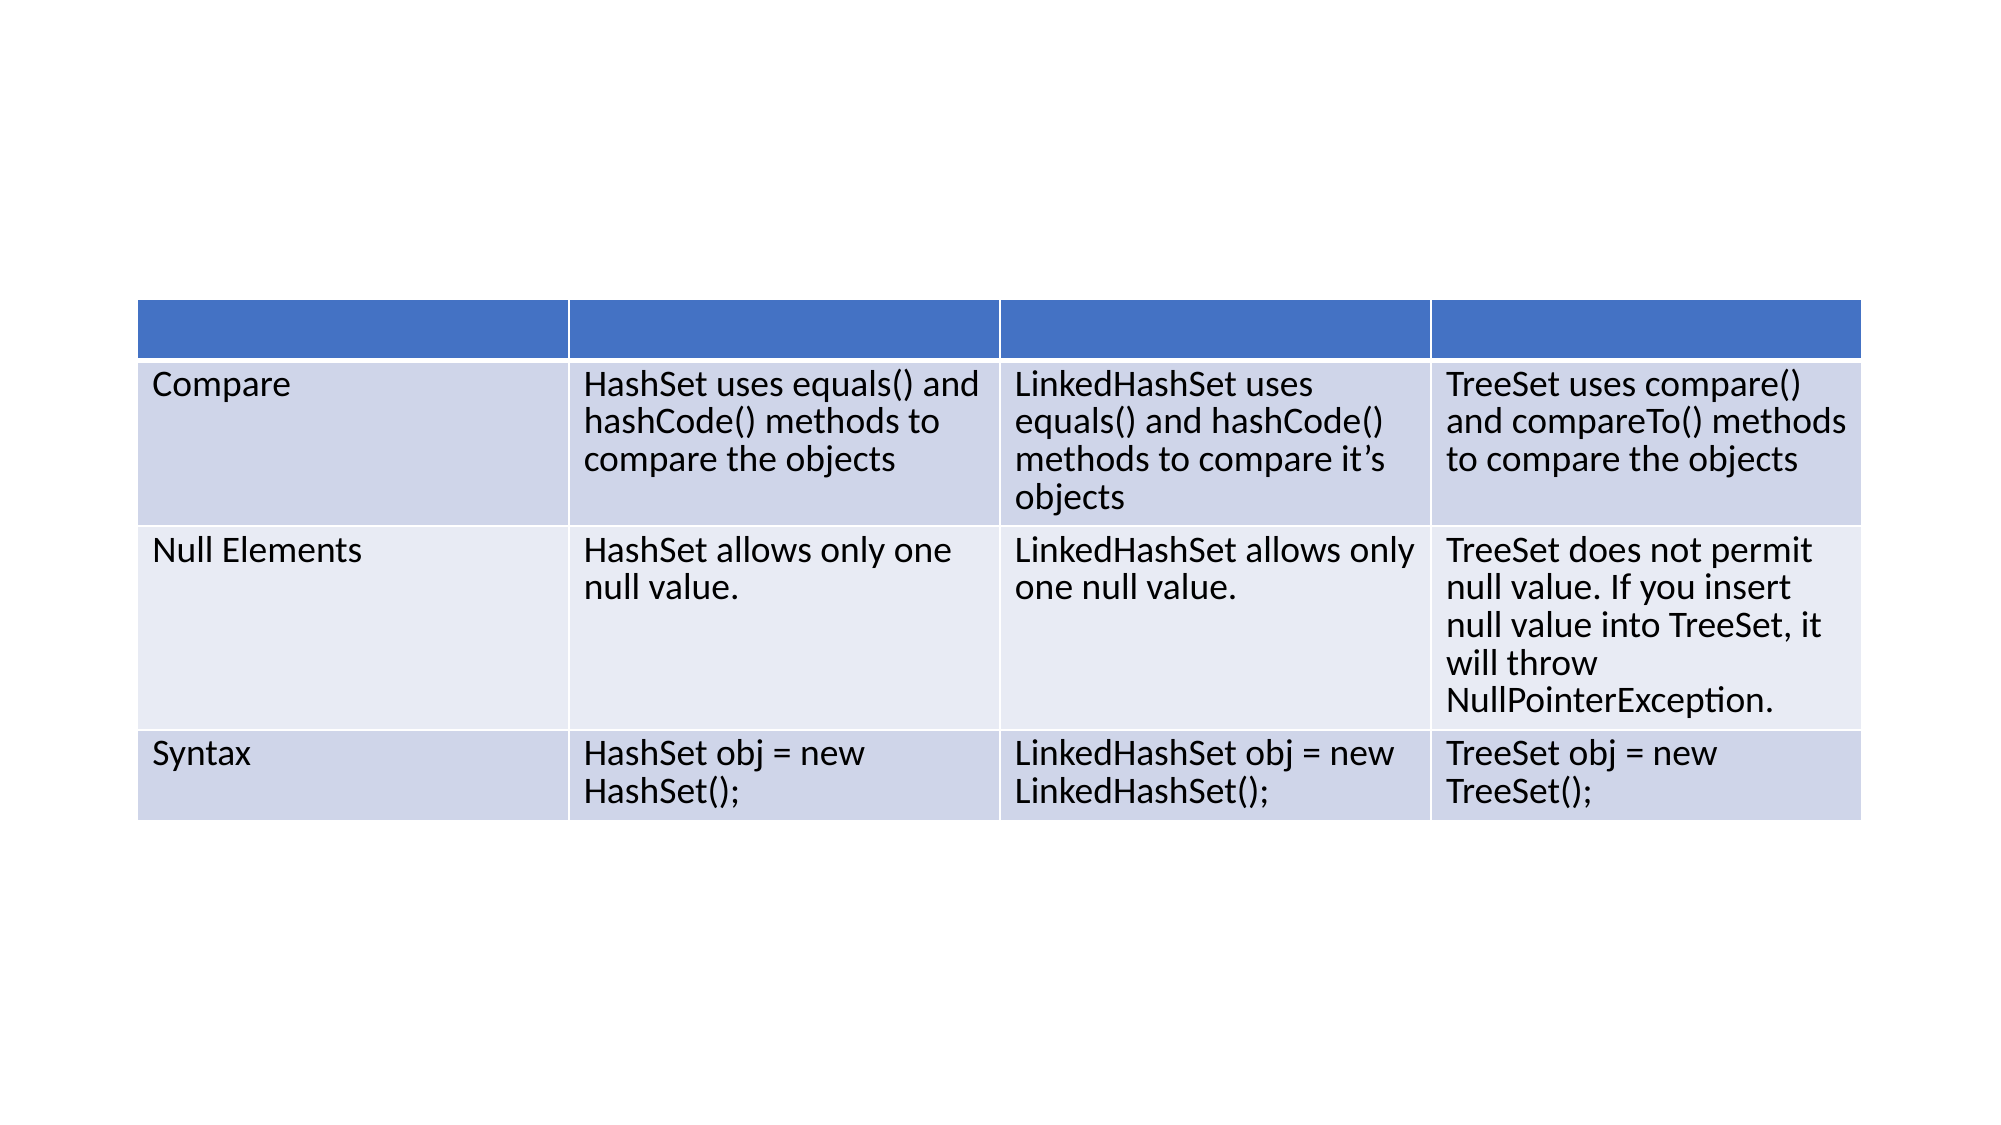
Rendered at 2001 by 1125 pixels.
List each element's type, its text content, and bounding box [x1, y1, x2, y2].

table_header [1432, 300, 1861, 358]
table_cell TreeSet does not permit null value. If you insert null value into TreeSet, it will throw NullPointerException. [1432, 527, 1861, 729]
table_cell LinkedHashSet uses equals() and hashCode() methods to compare it’s objects [1001, 363, 1430, 525]
table_cell Null Elements [138, 527, 568, 729]
table_cell LinkedHashSet allows only one null value. [1001, 527, 1430, 729]
table_header [138, 300, 568, 358]
table_cell Compare [138, 363, 568, 525]
table_cell HashSet uses equals() and hashCode() methods to compare the objects [570, 363, 999, 525]
table_cell TreeSet obj = new TreeSet(); [1432, 731, 1861, 820]
table_header [570, 300, 999, 358]
table_cell HashSet obj = new HashSet(); [570, 731, 999, 820]
table_header [1001, 300, 1430, 358]
table_cell Syntax [138, 731, 568, 820]
table_cell TreeSet uses compare() and compareTo() methods to compare the objects [1432, 363, 1861, 525]
table_cell LinkedHashSet obj = new LinkedHashSet(); [1001, 731, 1430, 820]
table_cell HashSet allows only one null value. [570, 527, 999, 729]
